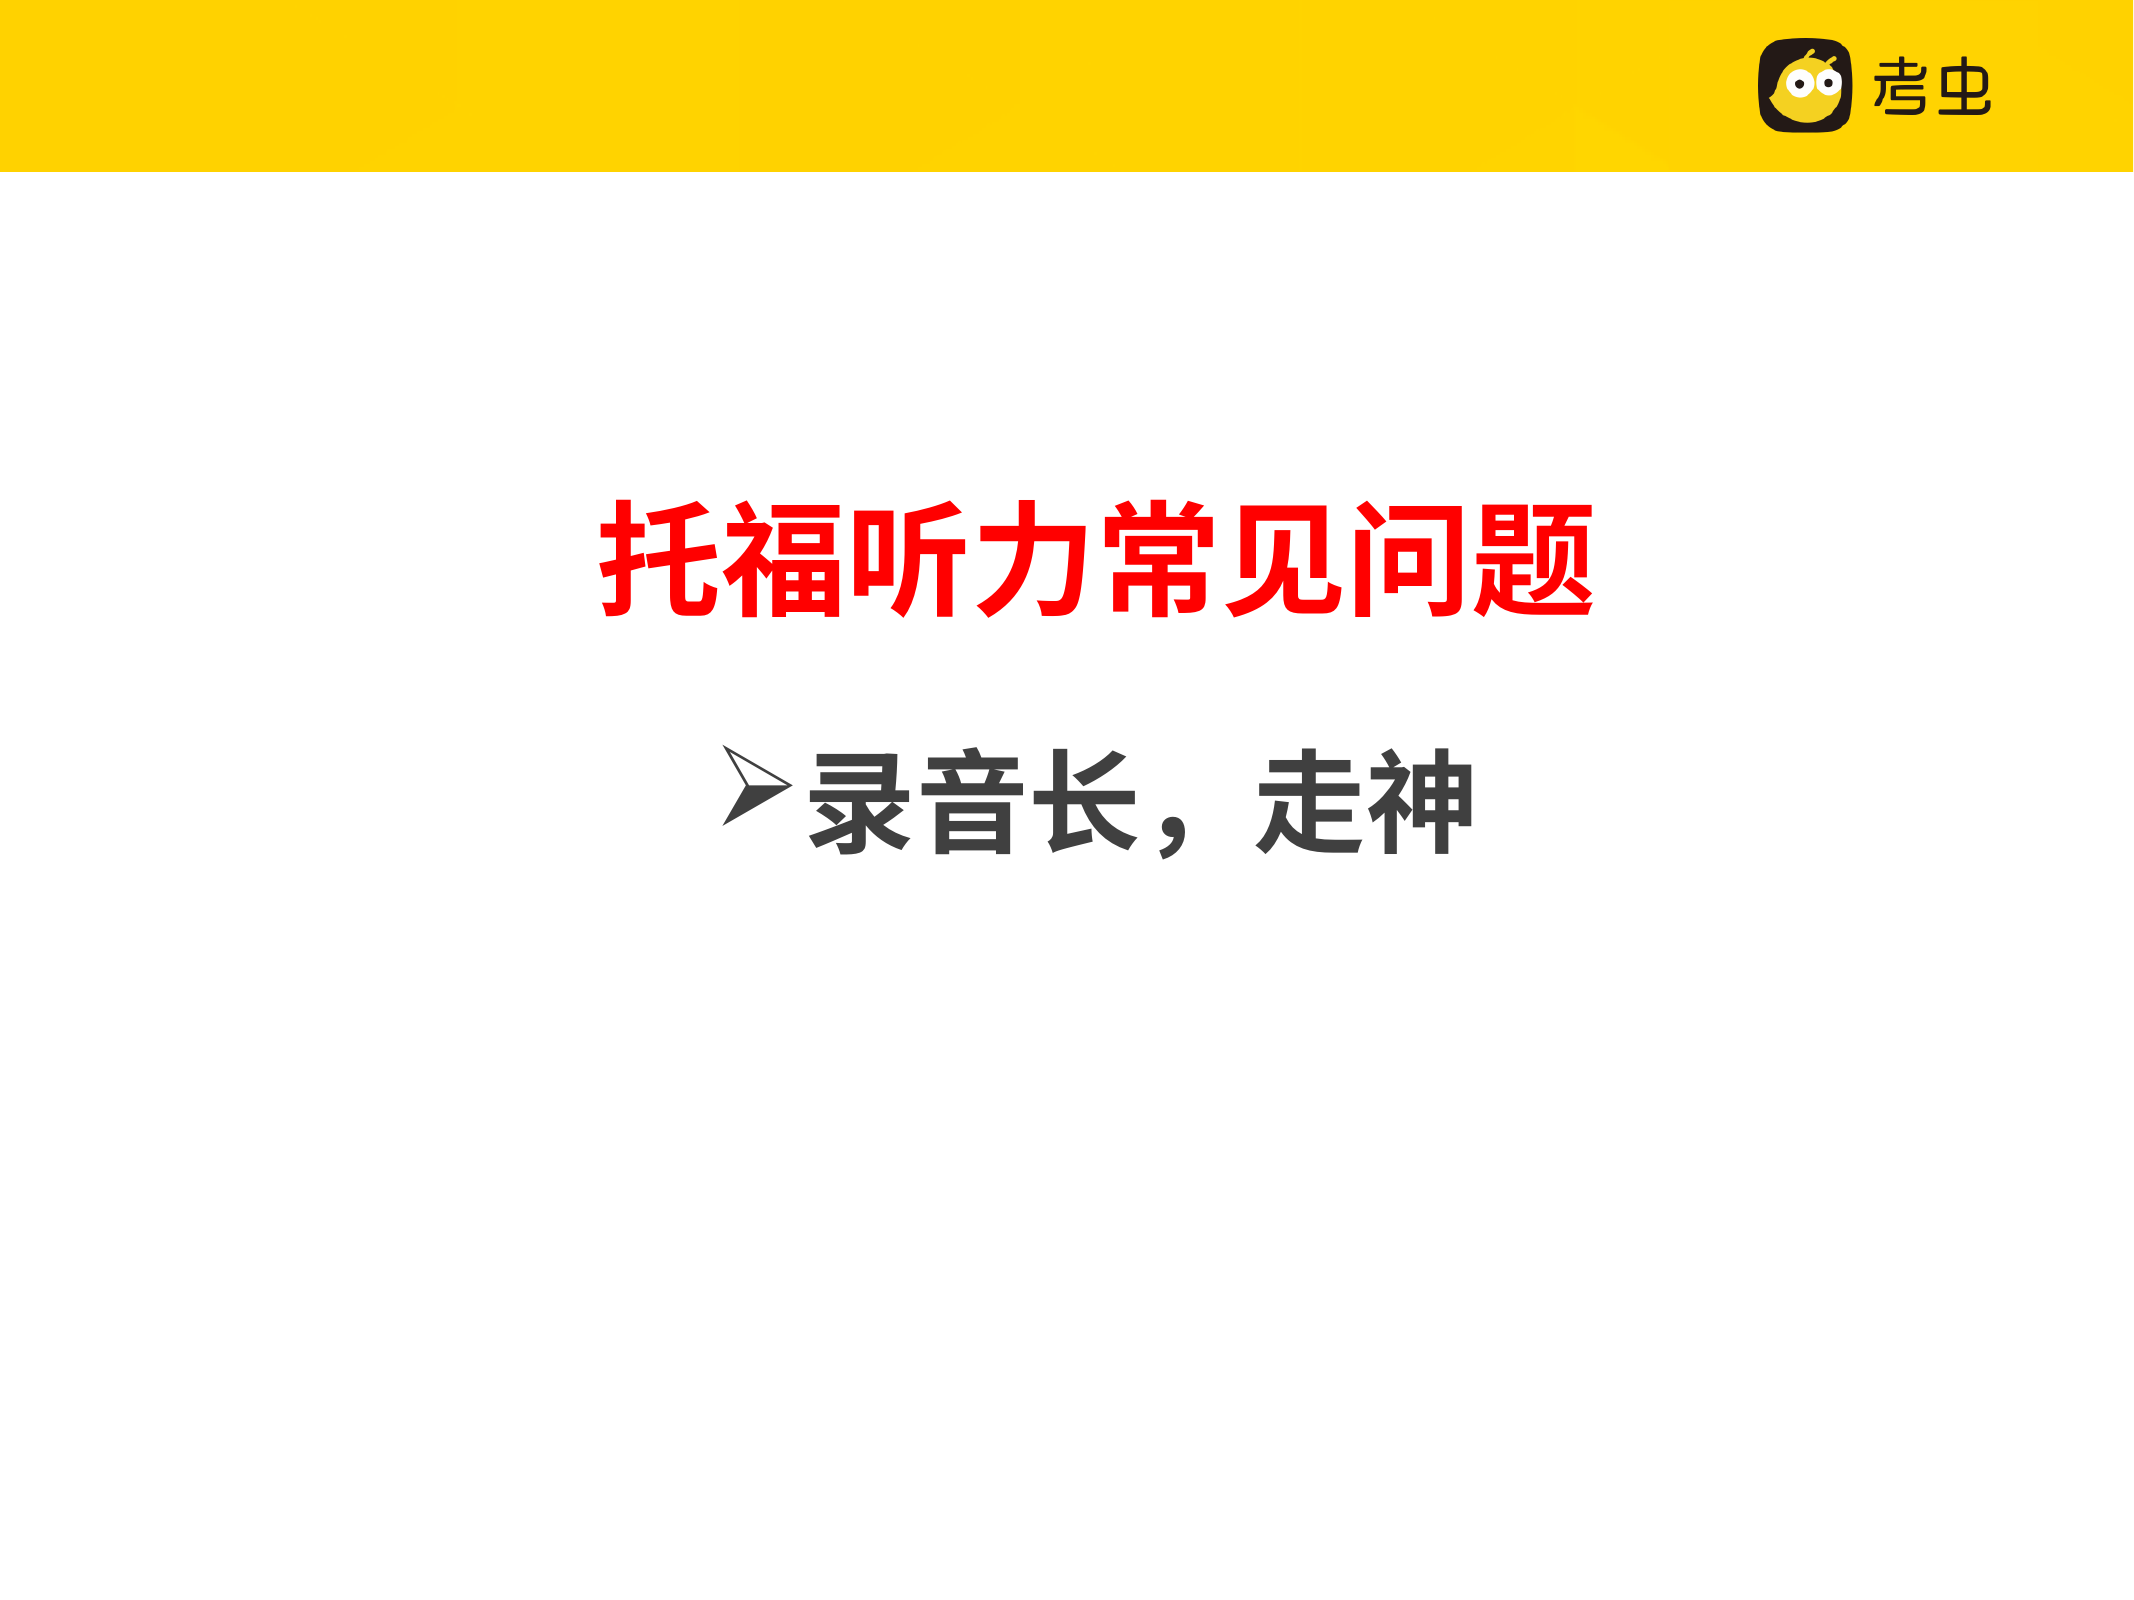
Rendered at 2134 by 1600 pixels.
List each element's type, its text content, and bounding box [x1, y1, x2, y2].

picture [1758, 38, 1991, 133]
text_box 托福听力常见问题 录音长，走神 [221, 474, 1971, 1010]
picture [0, 0, 2134, 172]
